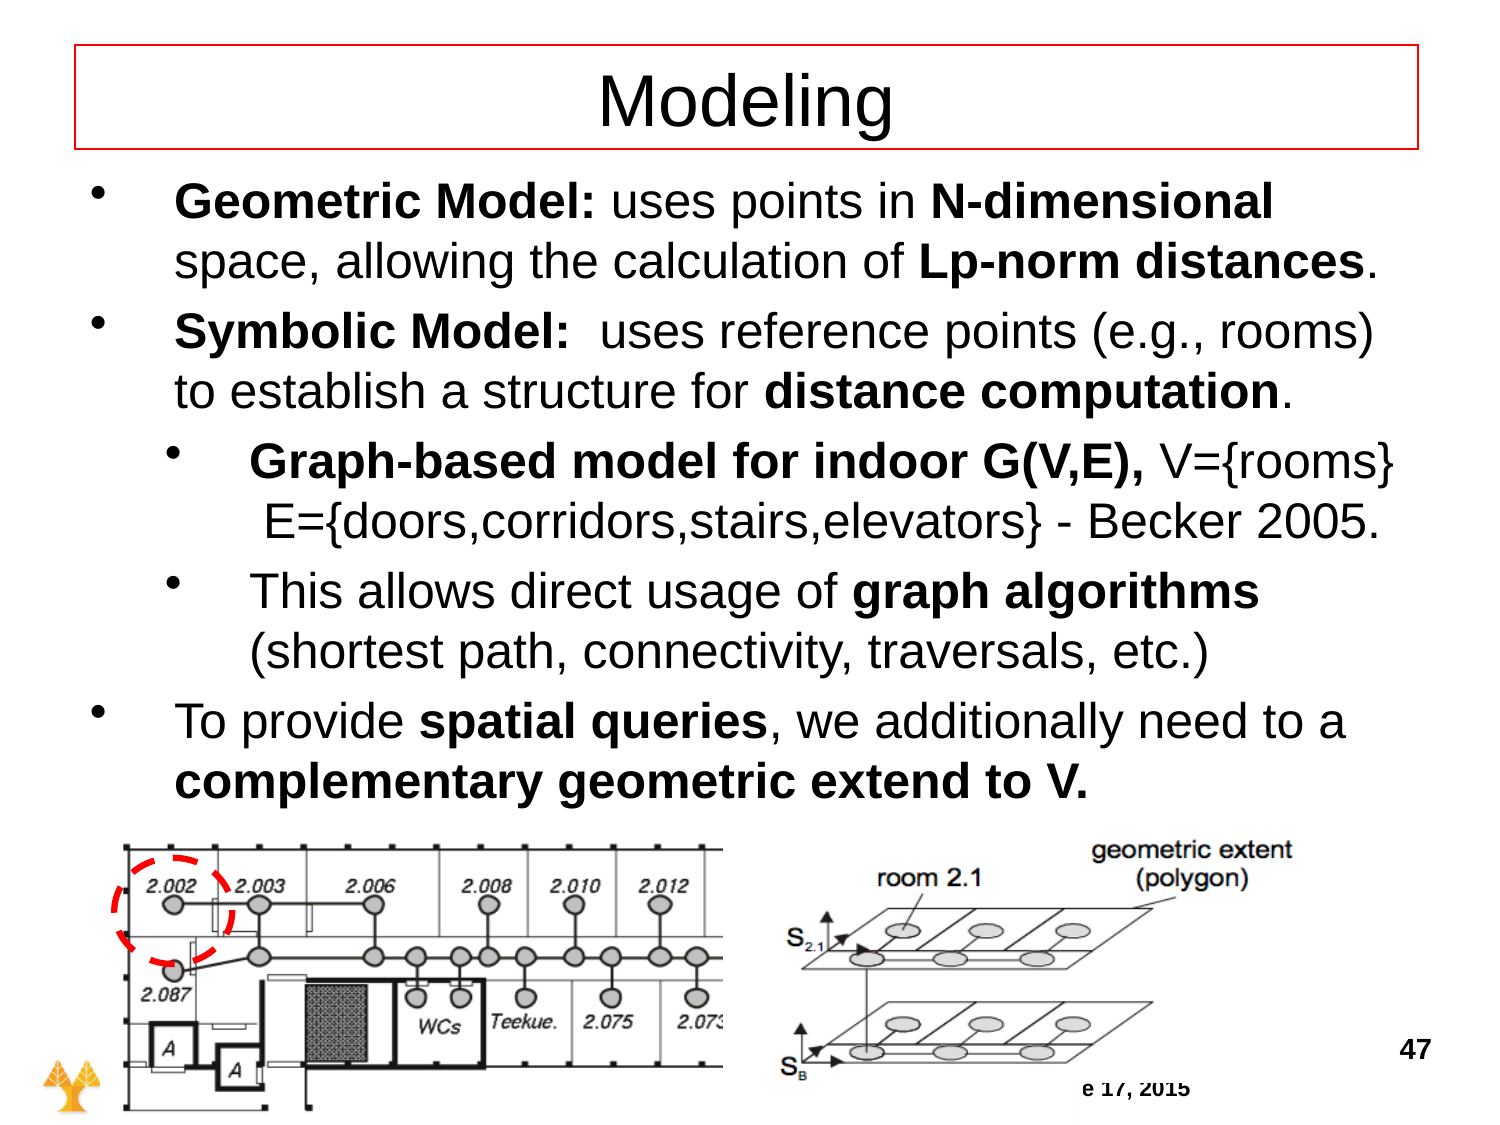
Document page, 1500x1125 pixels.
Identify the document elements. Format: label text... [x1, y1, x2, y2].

text_box Geometric Model: uses points in N-dimensional space, allowing the calculation of Lp-norm distances. Symbolic Model: uses reference points (e.g., rooms) to establish a structure for distance computation. Graph-based model for indoor G(V,E), V={rooms} E={doors,corridors,stairs,elevators} - Becker 2005. This allows direct usage of graph algorithms (shortest path, connectivity, traversals, etc.) To provide spatial queries, we additionally need to a complementary geometric extend to V. [74, 160, 1425, 823]
picture [41, 822, 1306, 1125]
title Modeling [74, 44, 1419, 150]
